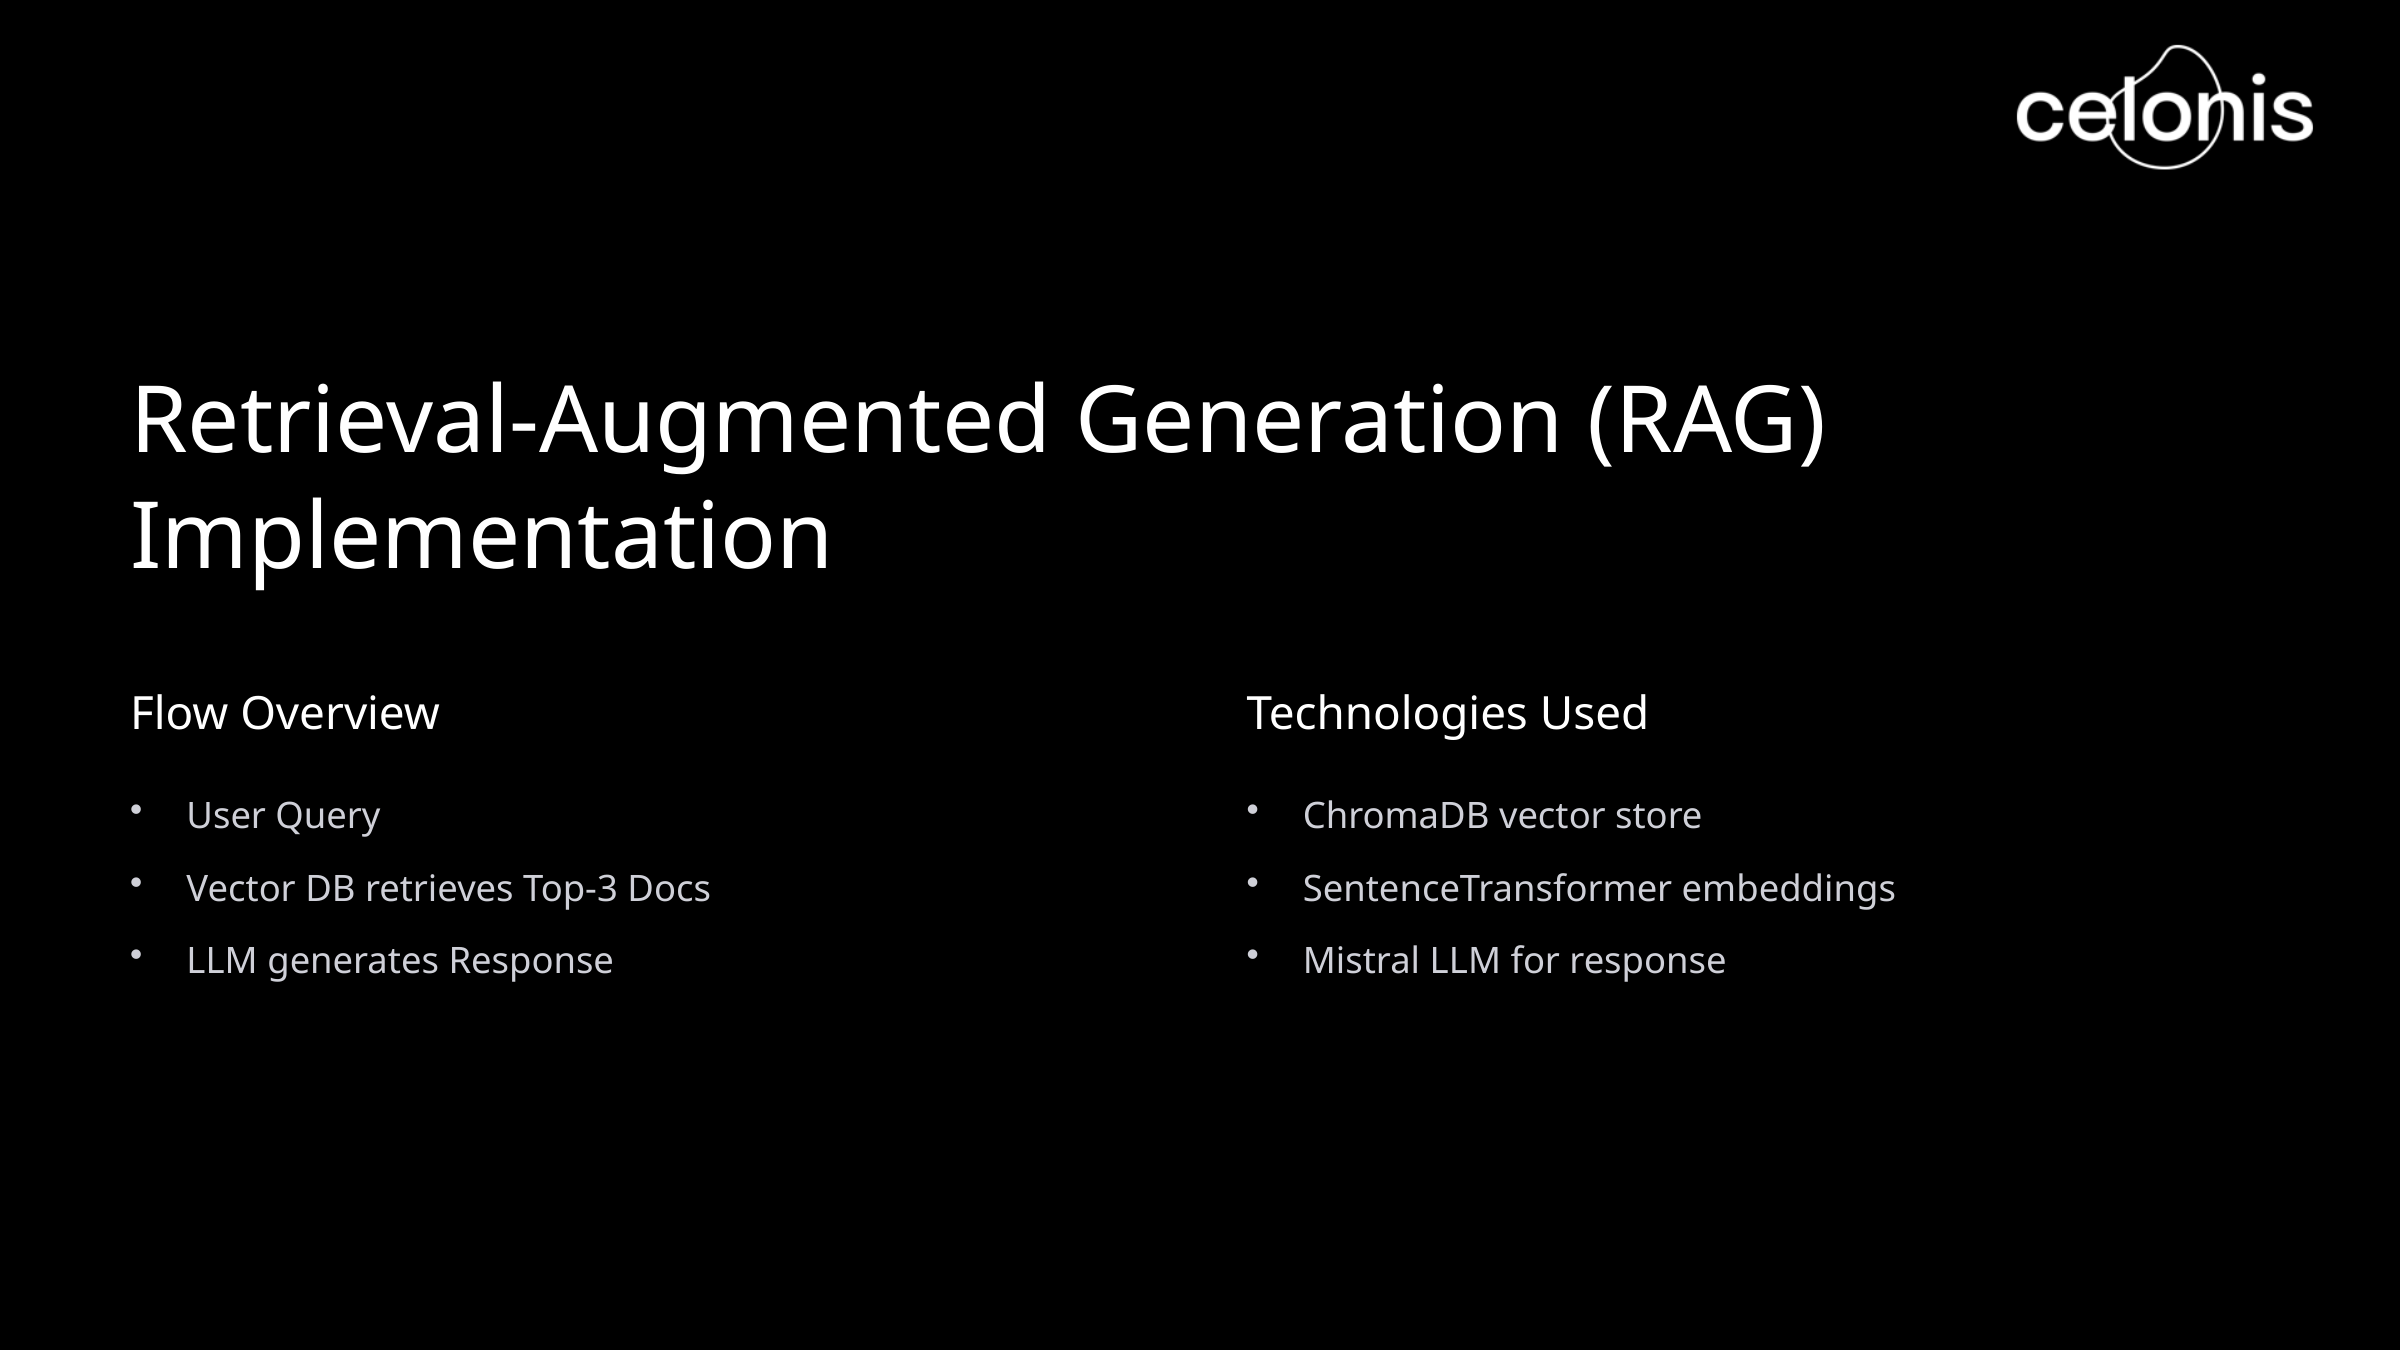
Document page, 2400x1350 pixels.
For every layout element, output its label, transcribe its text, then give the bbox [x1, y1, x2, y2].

text_box Flow Overview [130, 681, 596, 740]
text_box Vector DB retrieves Top-3 Docs [130, 849, 1155, 909]
text_box LLM generates Response [130, 921, 1155, 982]
text_box SentenceTransformer embeddings [1246, 849, 2271, 909]
text_box User Query [130, 776, 1155, 837]
picture [1977, 25, 2382, 201]
text_box Technologies Used [1246, 681, 1712, 740]
text_box Mistral LLM for response [1246, 921, 2271, 982]
text_box Retrieval-Augmented Generation (RAG) Implementation [130, 355, 2270, 589]
text_box ChromaDB vector store [1246, 776, 2271, 837]
